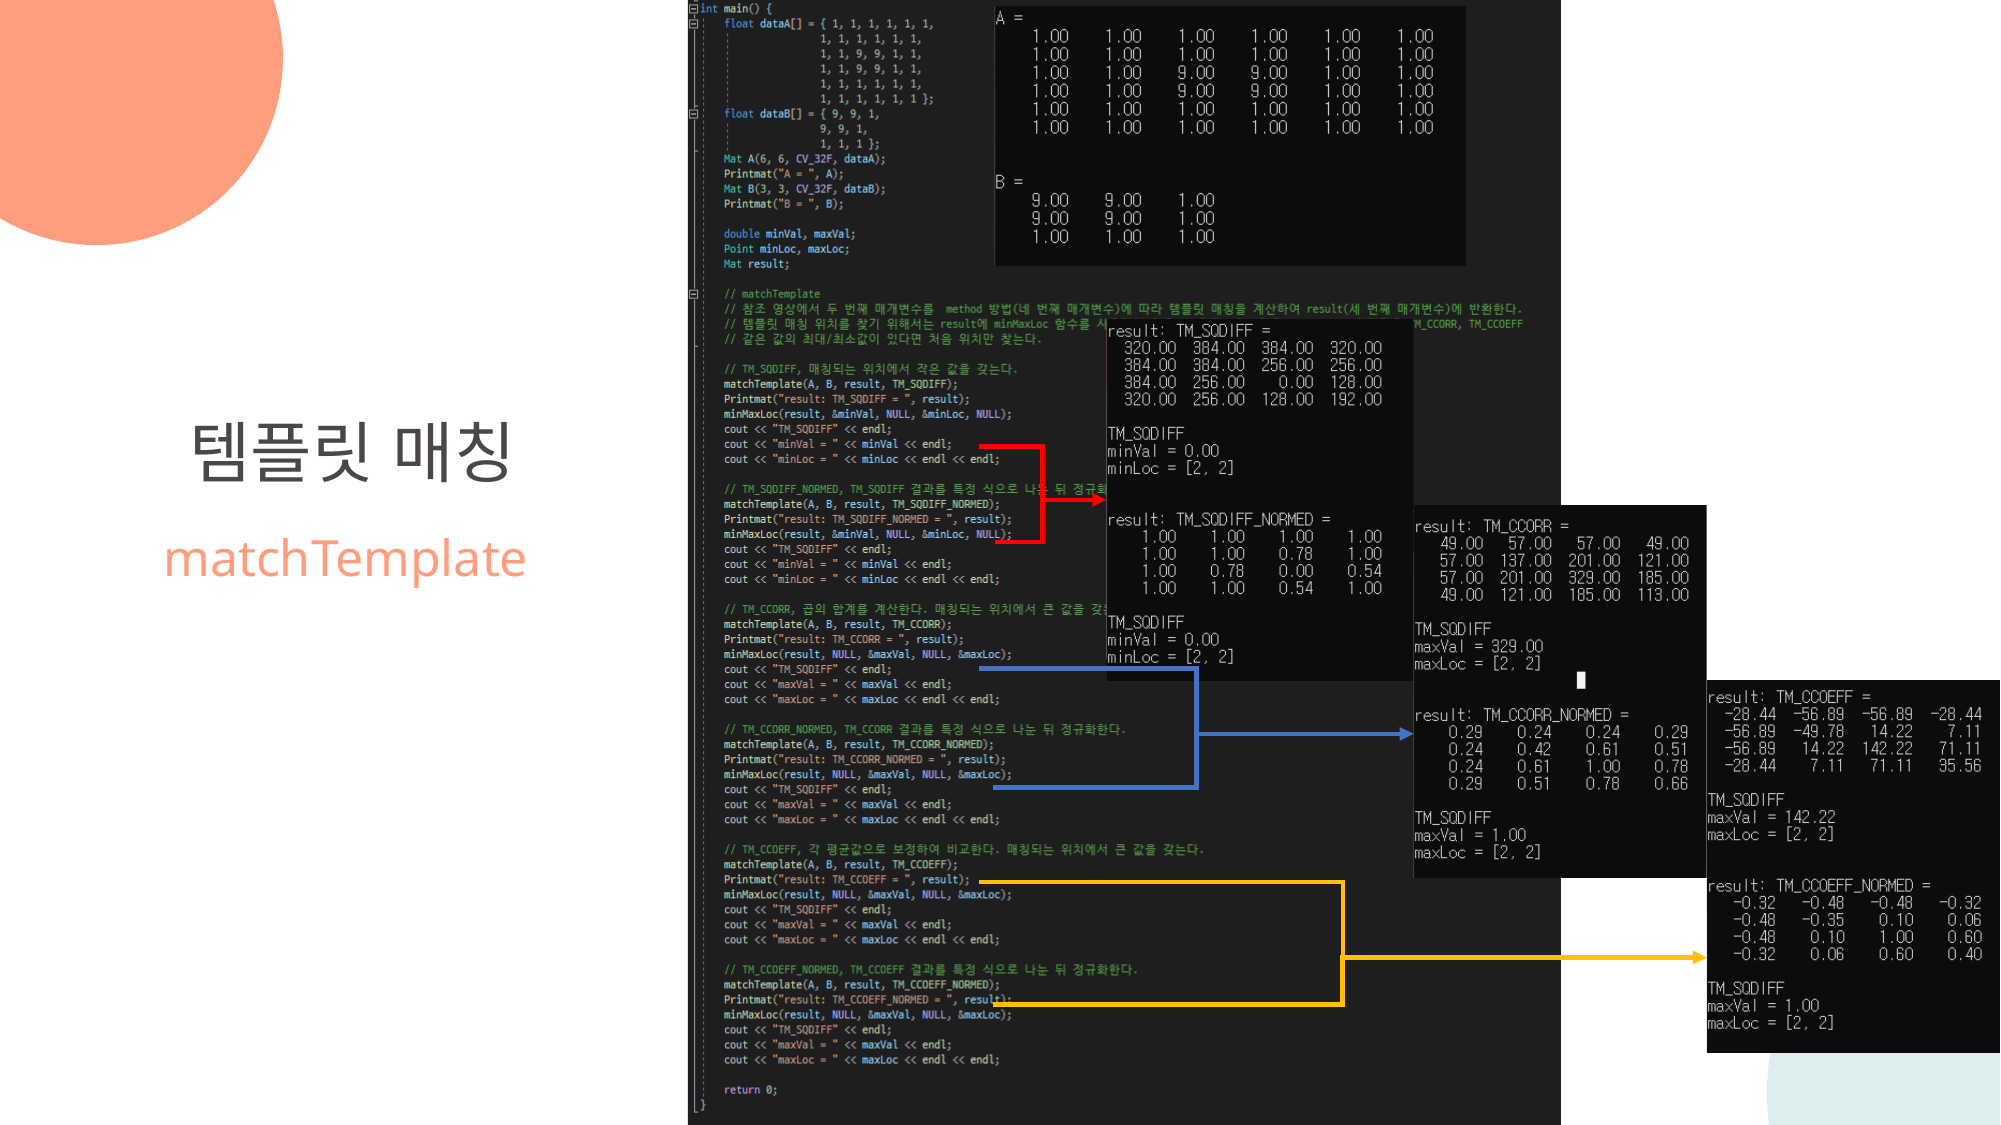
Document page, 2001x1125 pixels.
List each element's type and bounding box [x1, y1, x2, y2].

text_box [0, 0, 284, 247]
text_box [157, 403, 549, 595]
text_box [979, 446, 1107, 500]
text_box [992, 733, 1400, 788]
text_box [979, 882, 1707, 958]
text_box [995, 499, 1091, 542]
text_box [992, 957, 1693, 1005]
picture [687, 0, 2000, 1125]
text_box [979, 668, 1414, 734]
text_box [1765, 1053, 2000, 1125]
